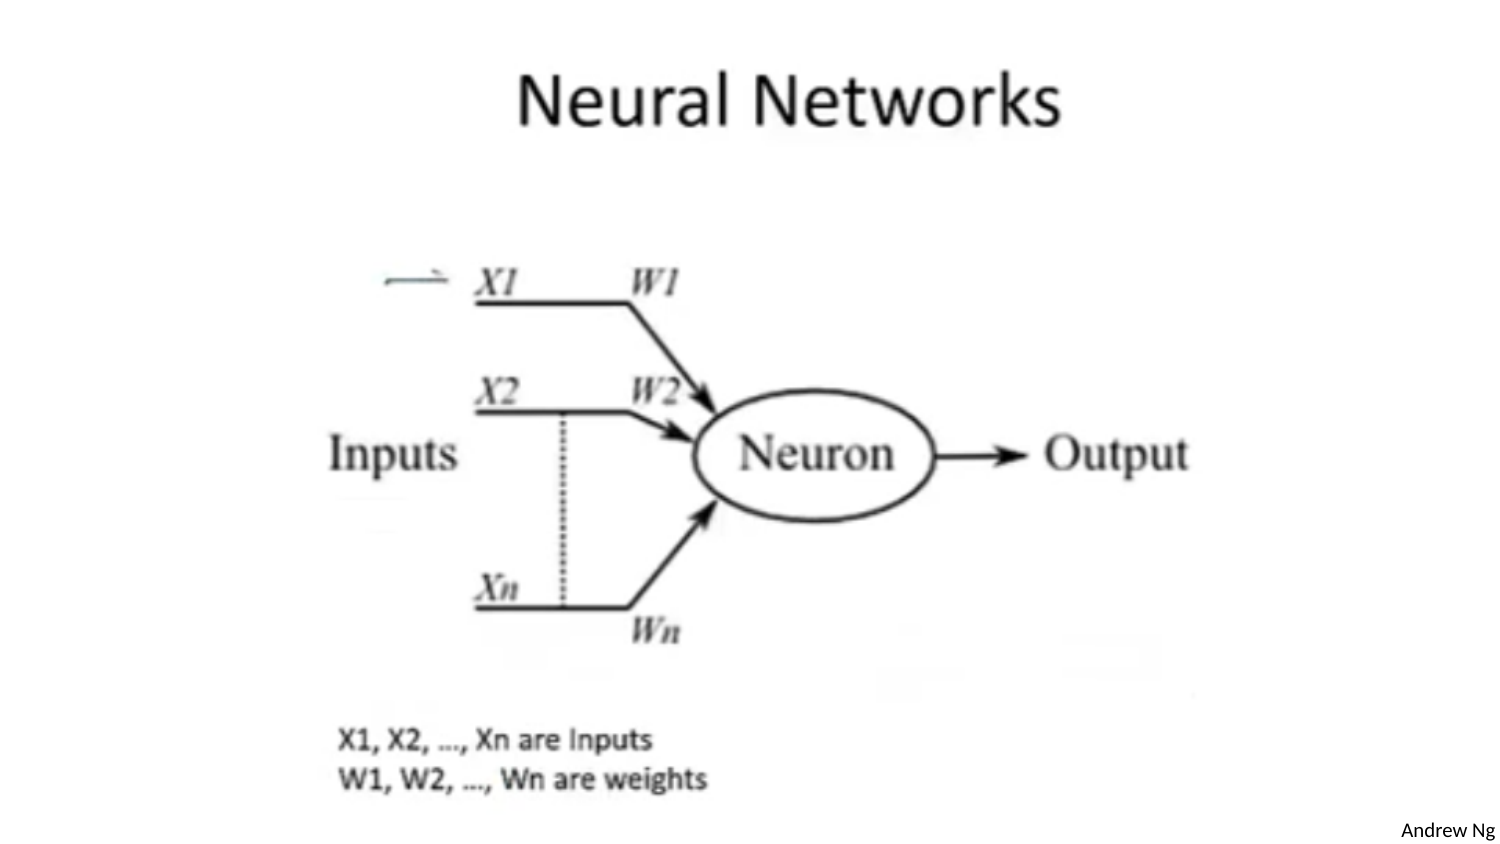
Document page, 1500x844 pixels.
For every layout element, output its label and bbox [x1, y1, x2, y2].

picture [213, 28, 1287, 816]
